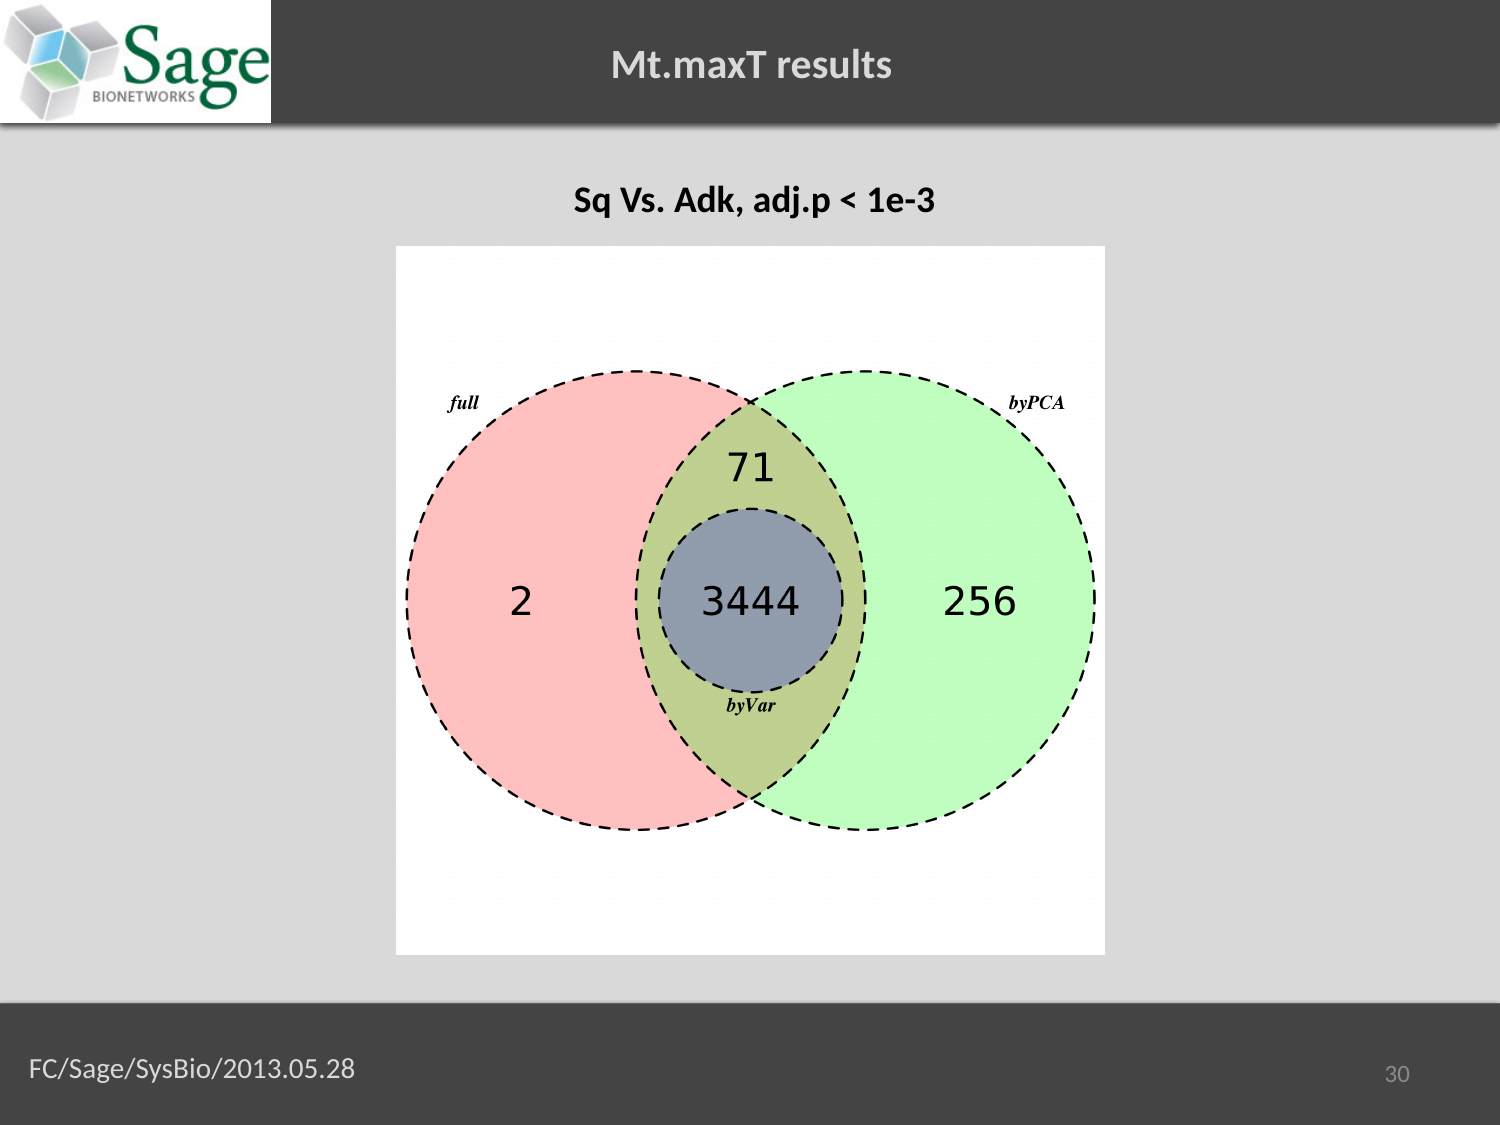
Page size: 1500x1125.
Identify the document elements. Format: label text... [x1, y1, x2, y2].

text_box Sq Vs. Adk, adj.p < 1e-3 [559, 167, 951, 228]
text_box Mt.maxT results [330, 29, 1173, 95]
picture [396, 245, 1106, 955]
slide_number 30 [1074, 1042, 1425, 1103]
picture [0, 0, 271, 123]
